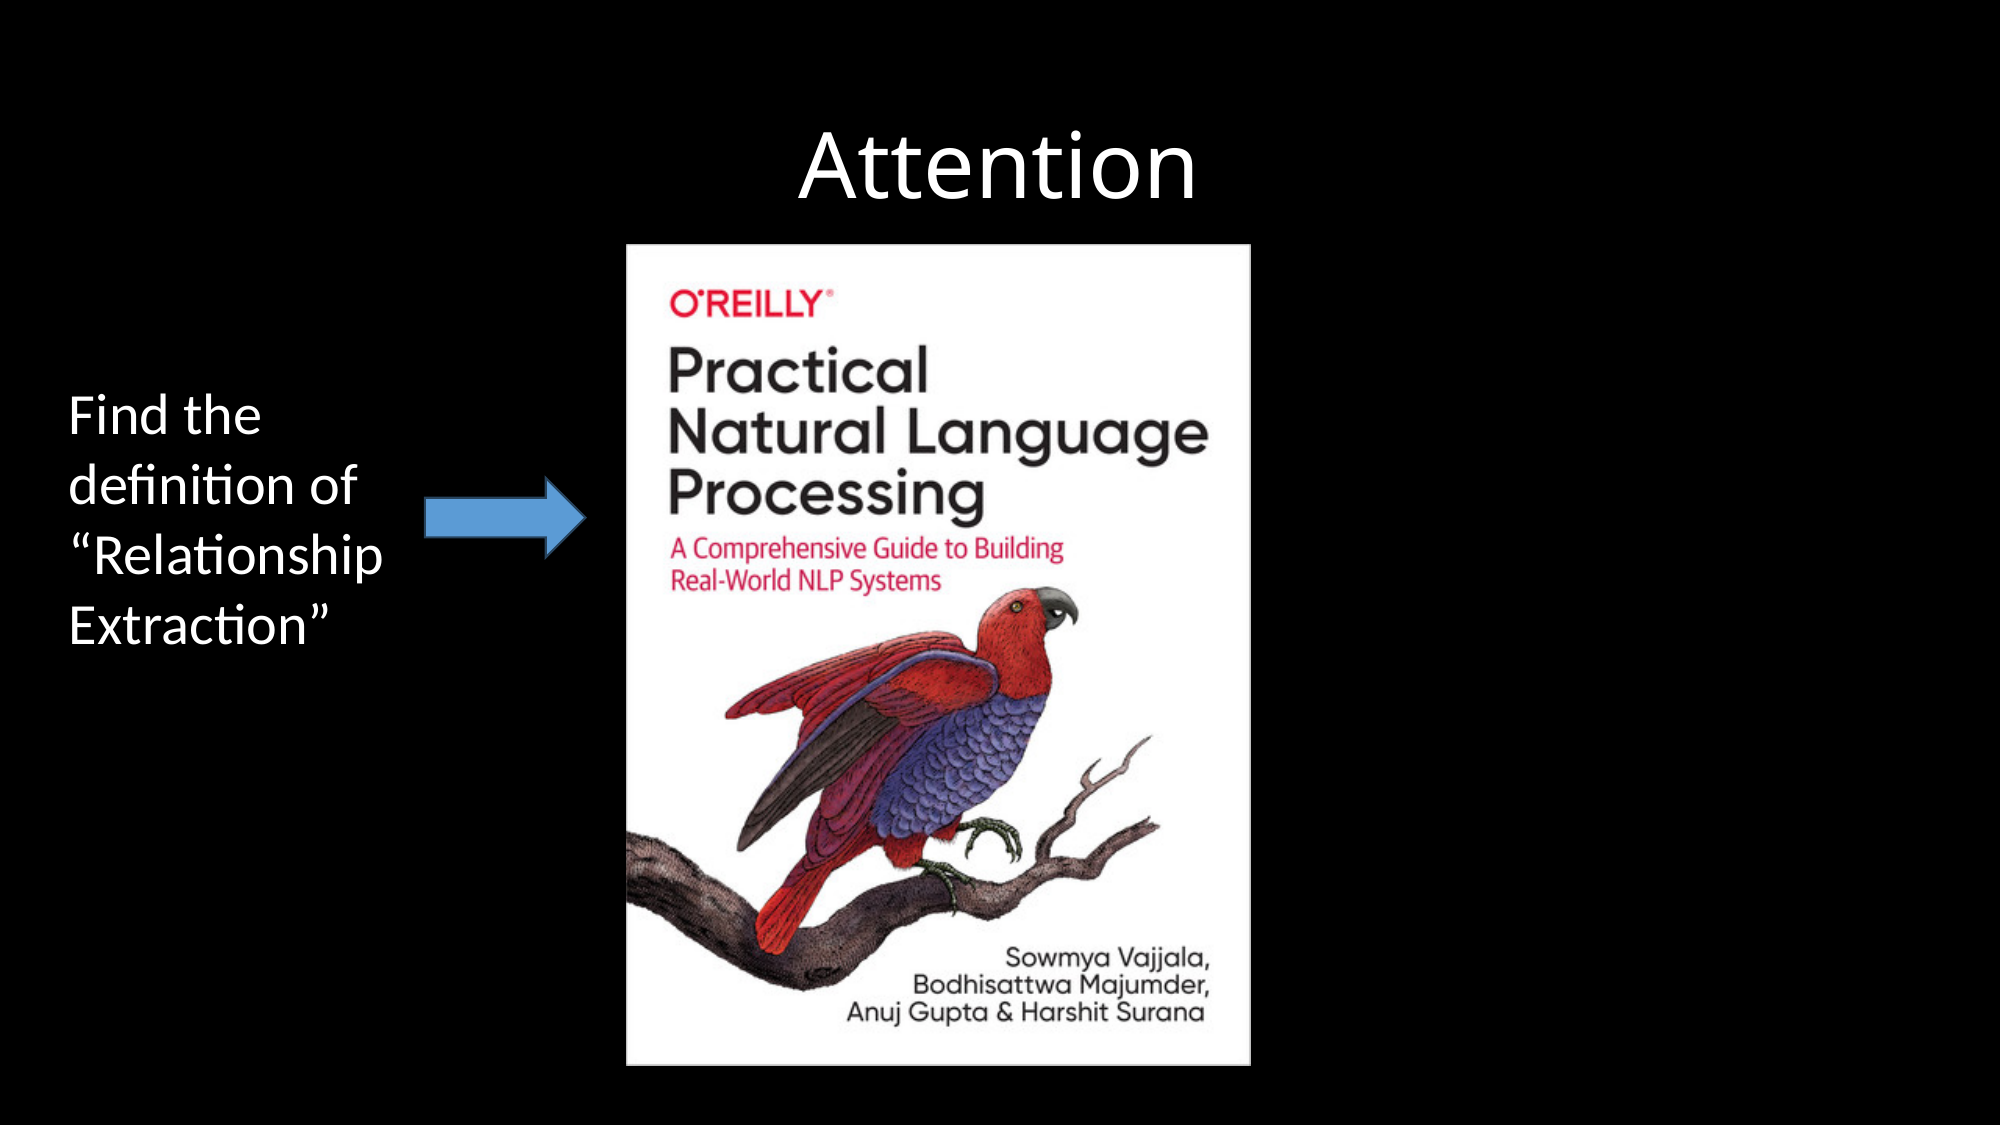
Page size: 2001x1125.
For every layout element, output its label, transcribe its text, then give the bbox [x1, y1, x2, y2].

text_box [423, 475, 587, 560]
picture [626, 244, 1251, 1066]
text_box Find the definition of “Relationship Extraction” [54, 368, 469, 664]
title Attention [137, 59, 1863, 278]
